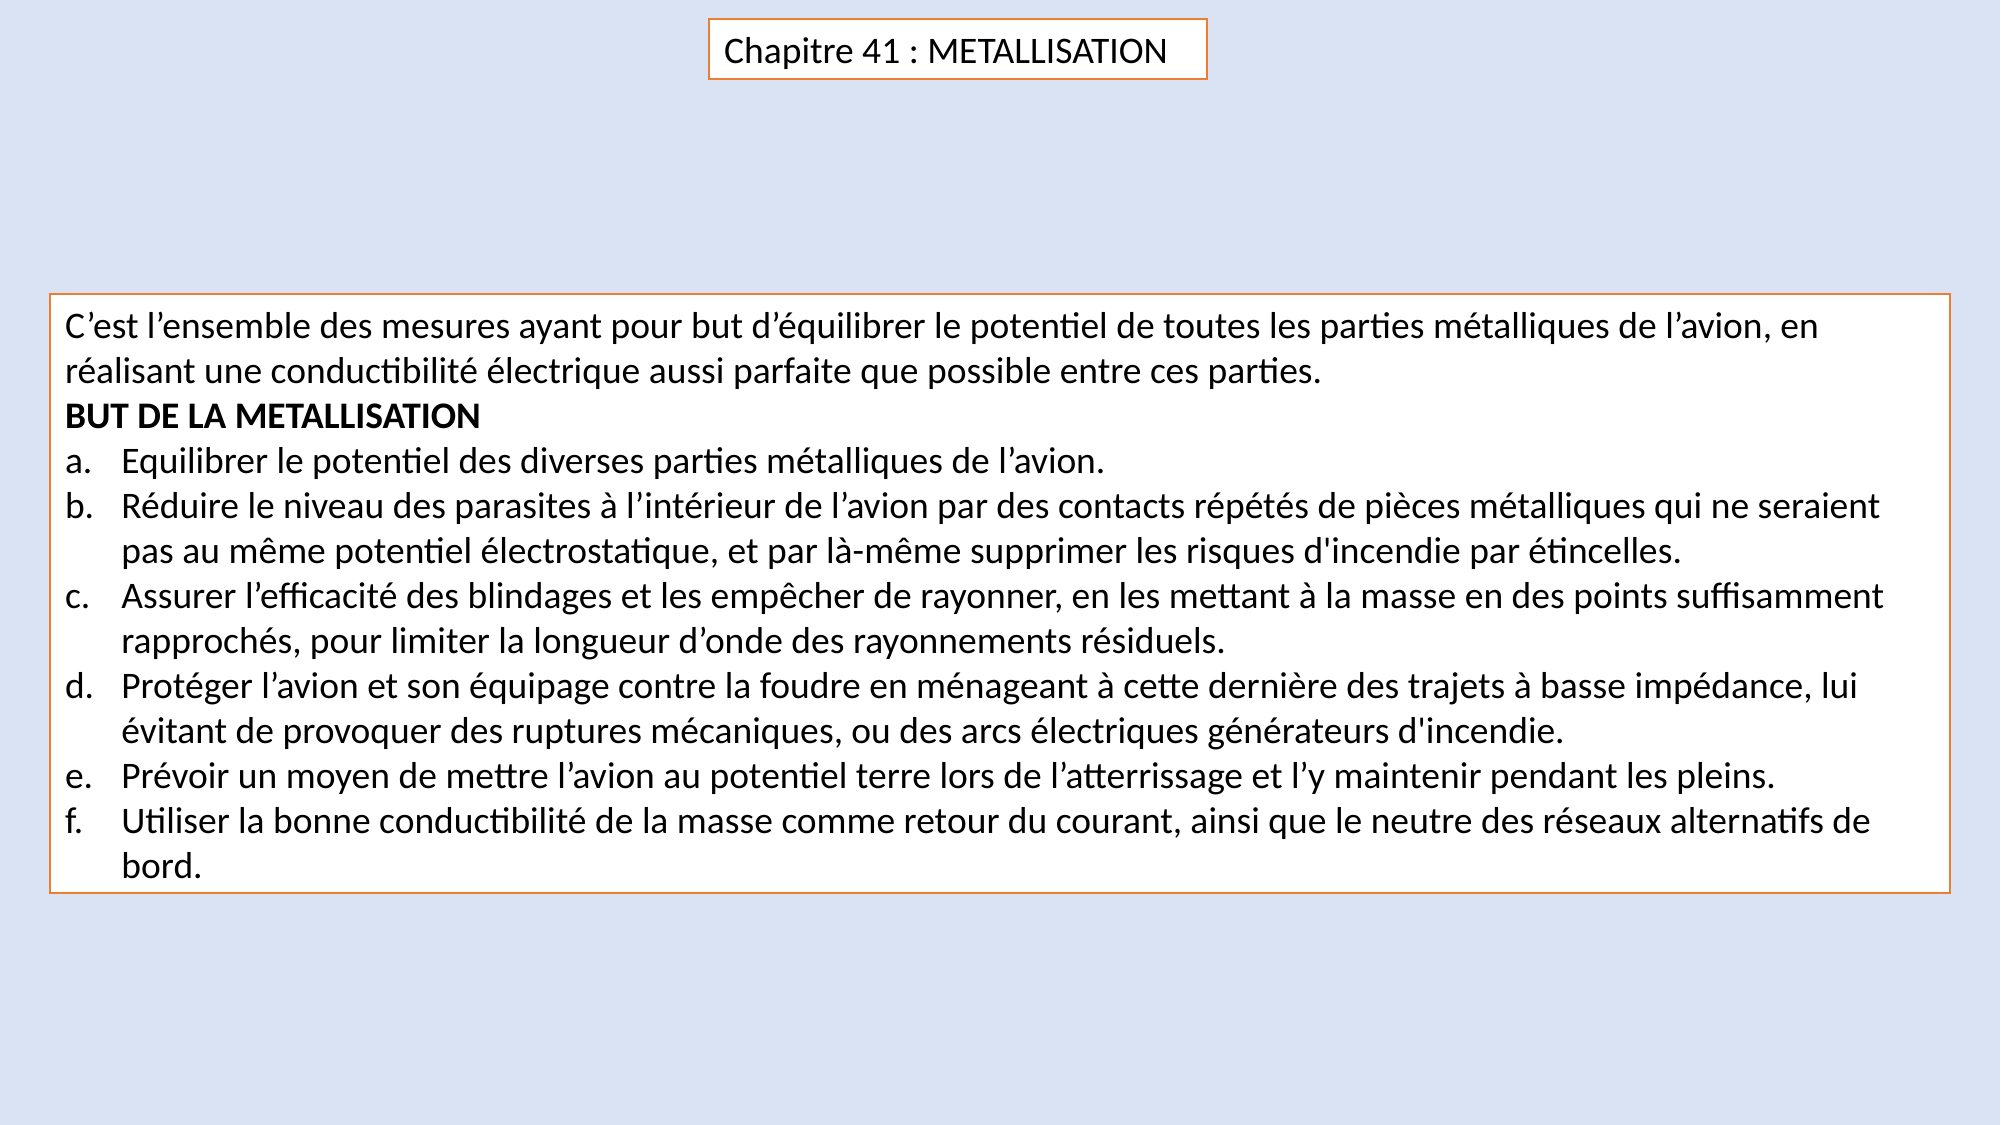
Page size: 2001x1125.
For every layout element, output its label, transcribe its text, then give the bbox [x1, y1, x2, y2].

text_box Chapitre 41 : METALLISATION [708, 18, 1208, 80]
text_box C’est l’ensemble des mesures ayant pour but d’équilibrer le potentiel de toutes les parties métalliques de l’avion, en réalisant une conductibilité électrique aussi parfaite que possible entre ces parties. BUT DE LA METALLISATION Equilibrer le potentiel des diverses parties métalliques de l’avion. Réduire le niveau des parasites à l’intérieur de l’avion par des contacts répétés de pièces métalliques qui ne seraient pas au même potentiel électrostatique, et par là-même supprimer les risques d'incendie par étincelles. Assurer l’efficacité des blindages et les empêcher de rayonner, en les mettant à la masse en des points suffisamment rapprochés, pour limiter la longueur d’onde des rayonnements résiduels. Protéger l’avion et son équipage contre la foudre en ménageant à cette dernière des trajets à basse impédance, lui évitant de provoquer des ruptures mécaniques, ou des arcs électriques générateurs d'incendie. Prévoir un moyen de mettre l’avion au potentiel terre lors de l’atterrissage et l’y maintenir pendant les pleins. Utiliser la bonne conductibilité de la masse comme retour du courant, ainsi que le neutre des réseaux alternatifs de bord. [49, 293, 1951, 894]
